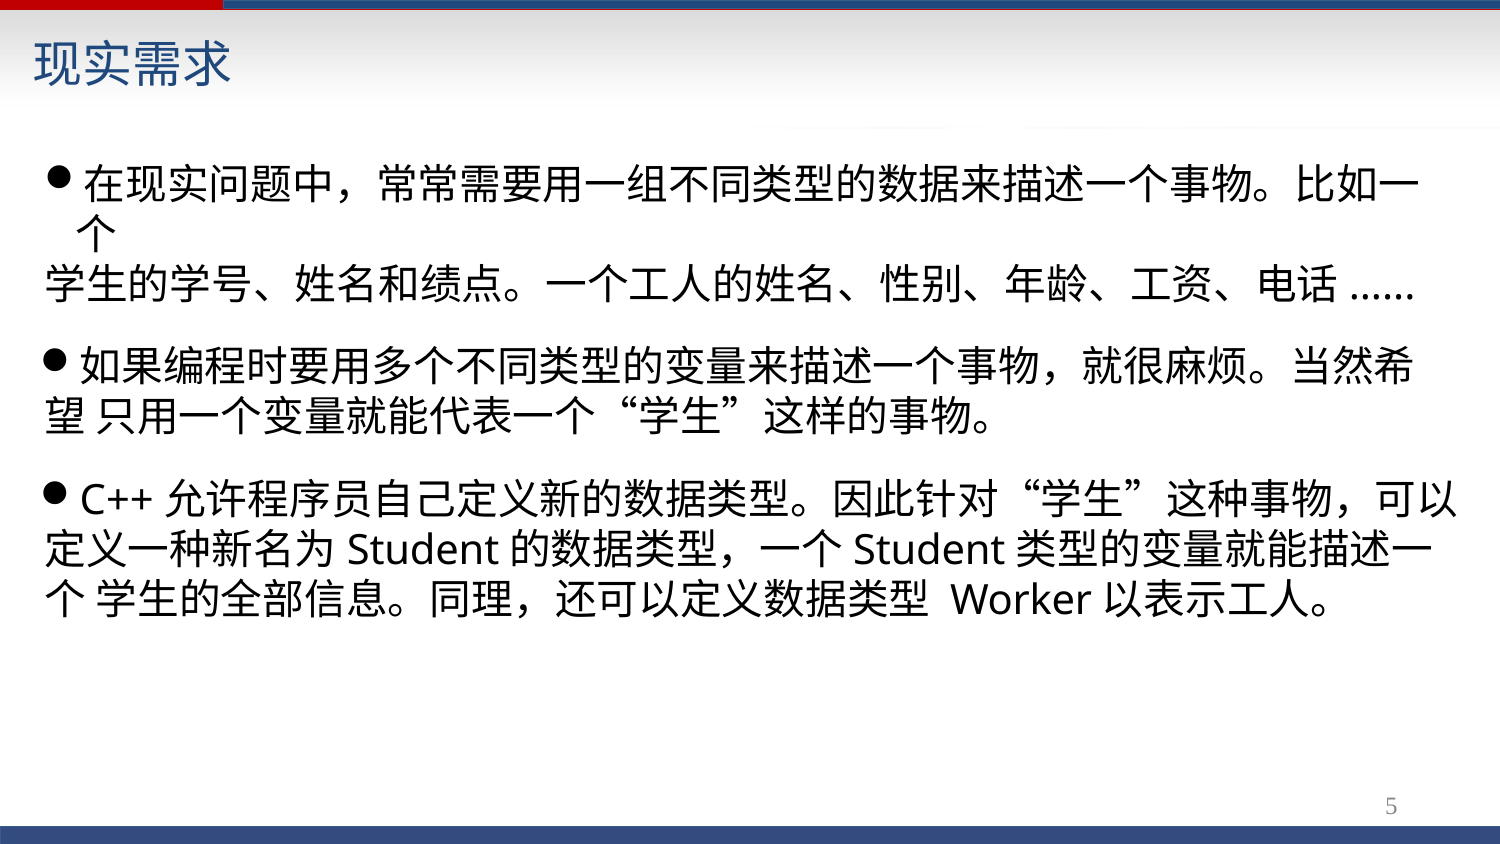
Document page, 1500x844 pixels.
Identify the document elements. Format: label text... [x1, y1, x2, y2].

slide_number 10 [1378, 789, 1417, 844]
picture [0, 10, 1500, 129]
title 现实需求 [30, 30, 235, 174]
list 在现实问题中，常常需要用一组不同类型的数据来描述一个事物。比如一个 学生的学号、姓名和绩点。一个工人的姓名、性别、年龄、工资、电话...... 如果编程时要用多个不同类型的变量来描述一个事物，就很麻烦。当然希望 只用一个变量就能代表一个“学生”这样的事物。 C++允许程序员自己定义新的数据类型。因此针对“学生”这种事物，可以 定义一种新名为Student的数据类型，一个Student类型的变量就能描述一个 学生的全部信息。同理，还可以定义数据类型 Worker以表示工人。 [40, 155, 1460, 632]
